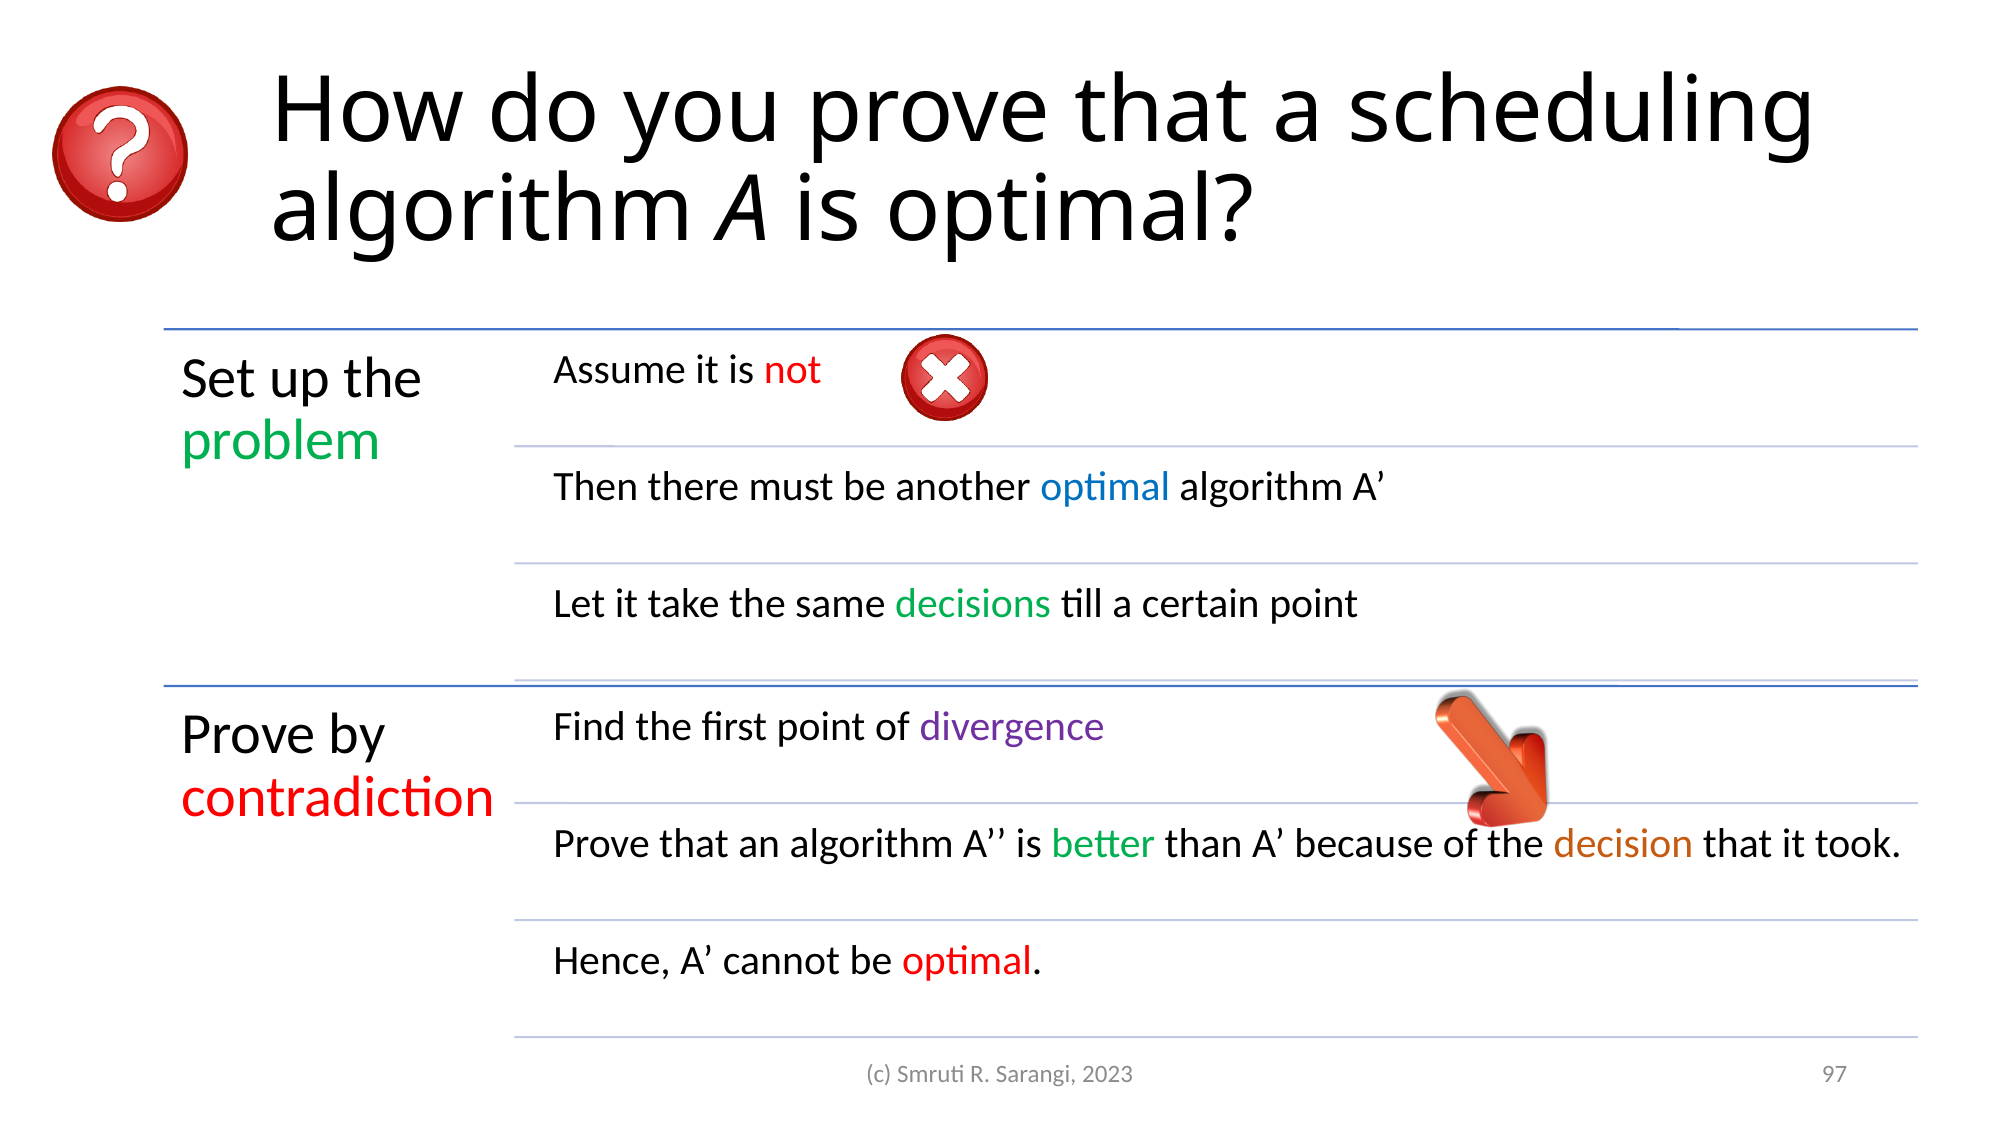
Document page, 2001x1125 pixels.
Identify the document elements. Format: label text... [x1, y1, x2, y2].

title How do you prove that a scheduling algorithm A is optimal? [255, 52, 1981, 271]
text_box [163, 329, 1918, 1043]
picture [1393, 659, 1599, 866]
picture [901, 334, 988, 421]
picture [52, 86, 188, 222]
slide_number 97 [1412, 1043, 1863, 1103]
footer (c) Smruti R. Sarangi, 2023 [662, 1043, 1338, 1103]
